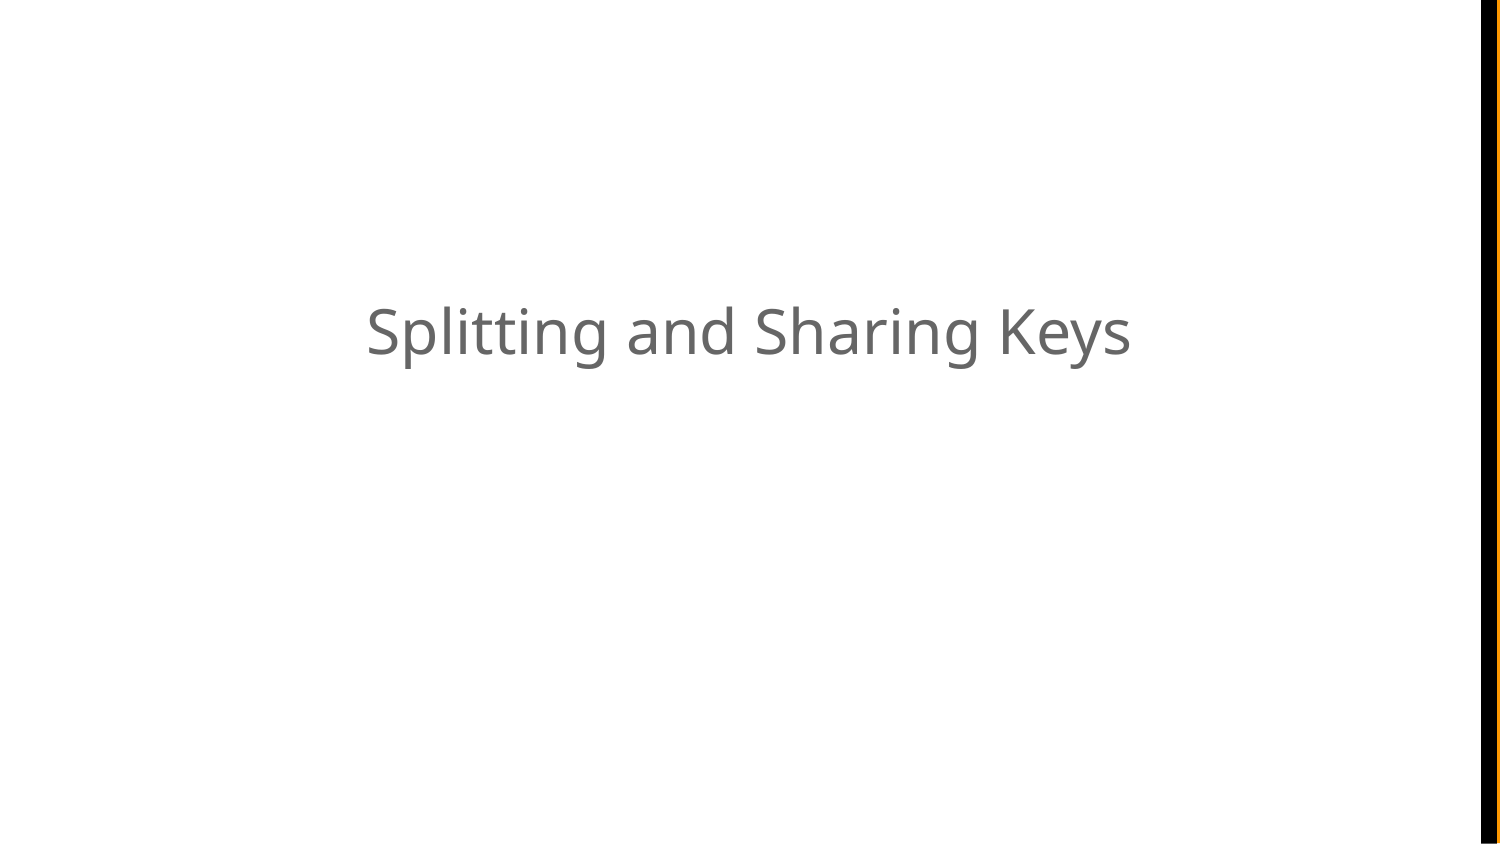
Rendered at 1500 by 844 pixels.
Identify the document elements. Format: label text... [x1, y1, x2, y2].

subtitle Splitting and Sharing Keys [112, 277, 1388, 407]
